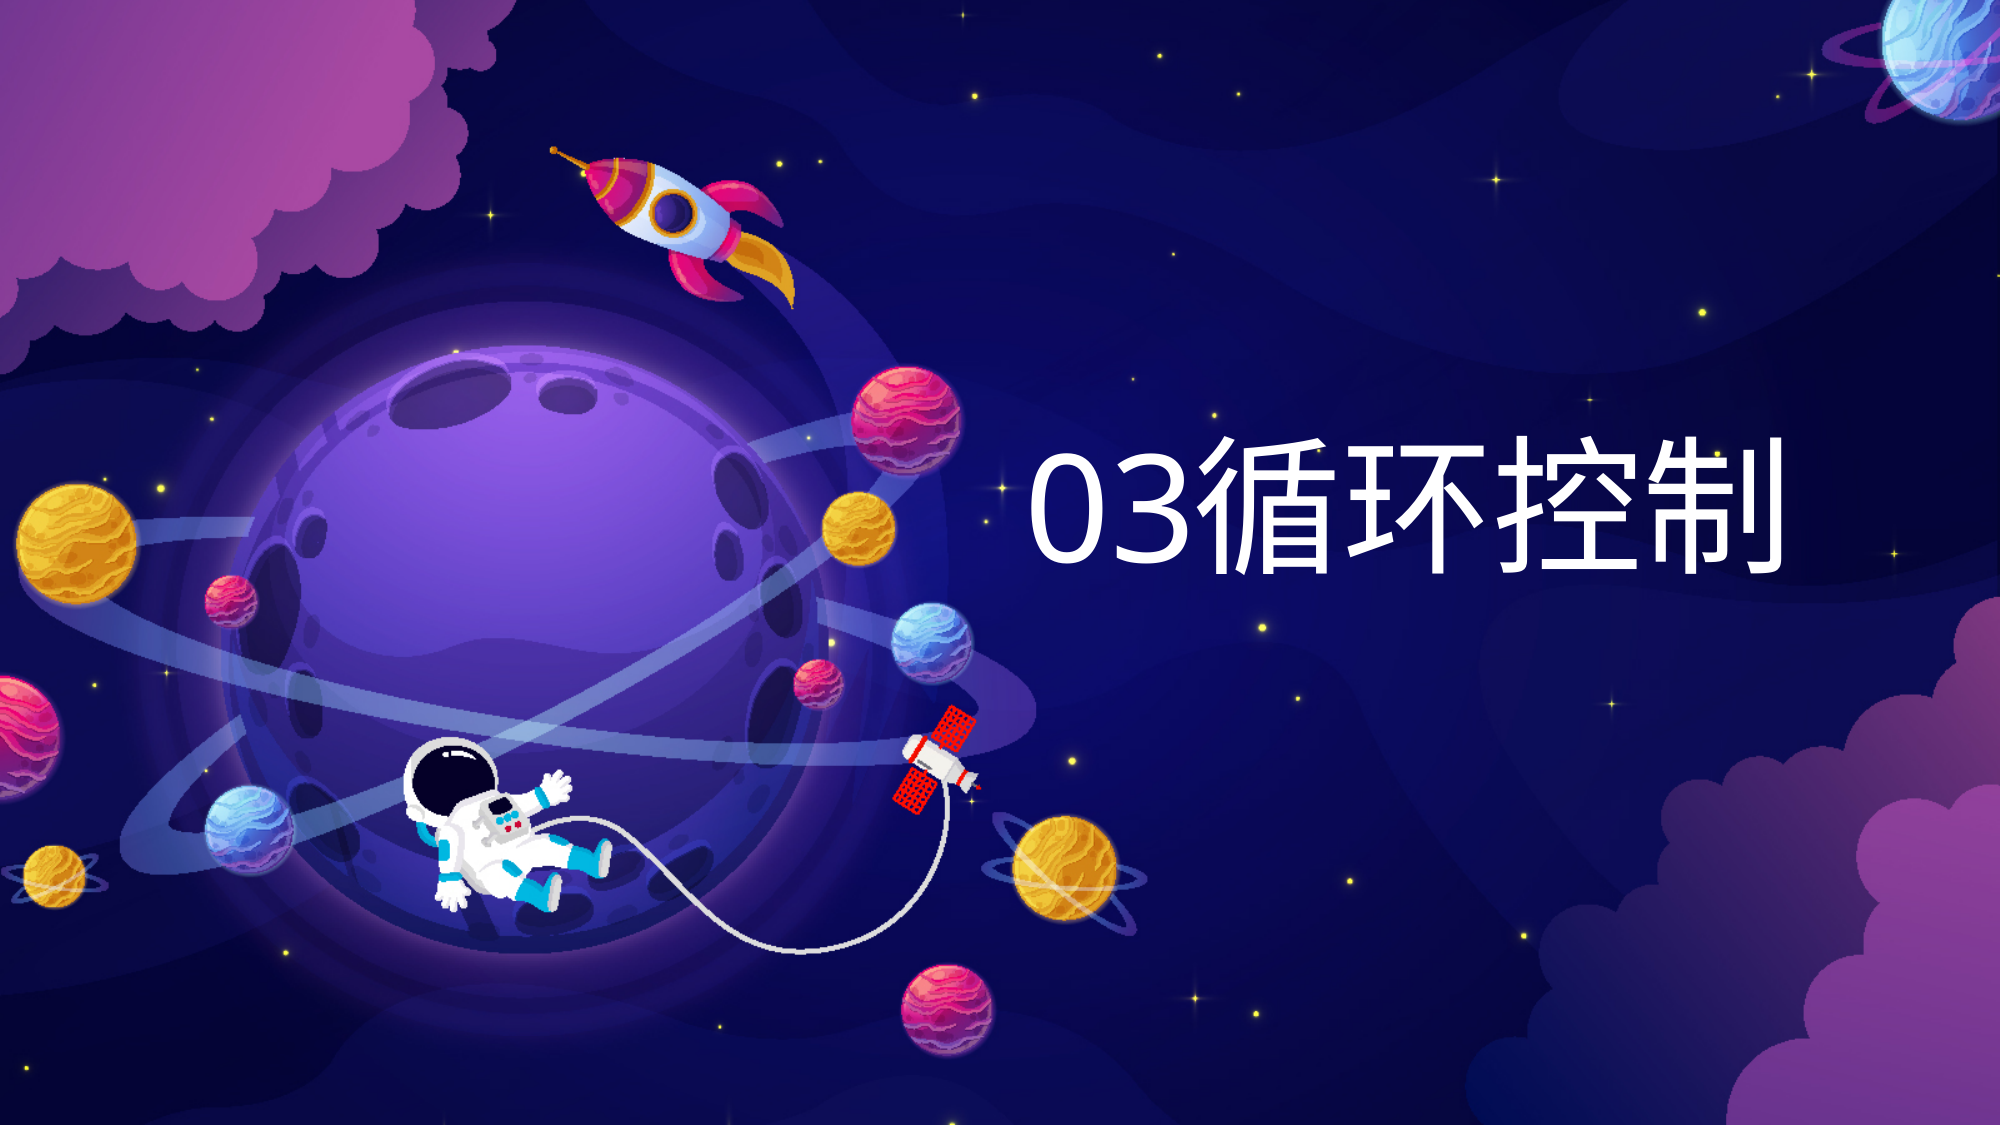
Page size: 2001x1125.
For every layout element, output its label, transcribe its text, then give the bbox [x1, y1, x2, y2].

text_box 循环控制 [1211, 404, 1905, 600]
picture [0, 0, 2000, 1125]
text_box 03 [1009, 404, 1211, 600]
